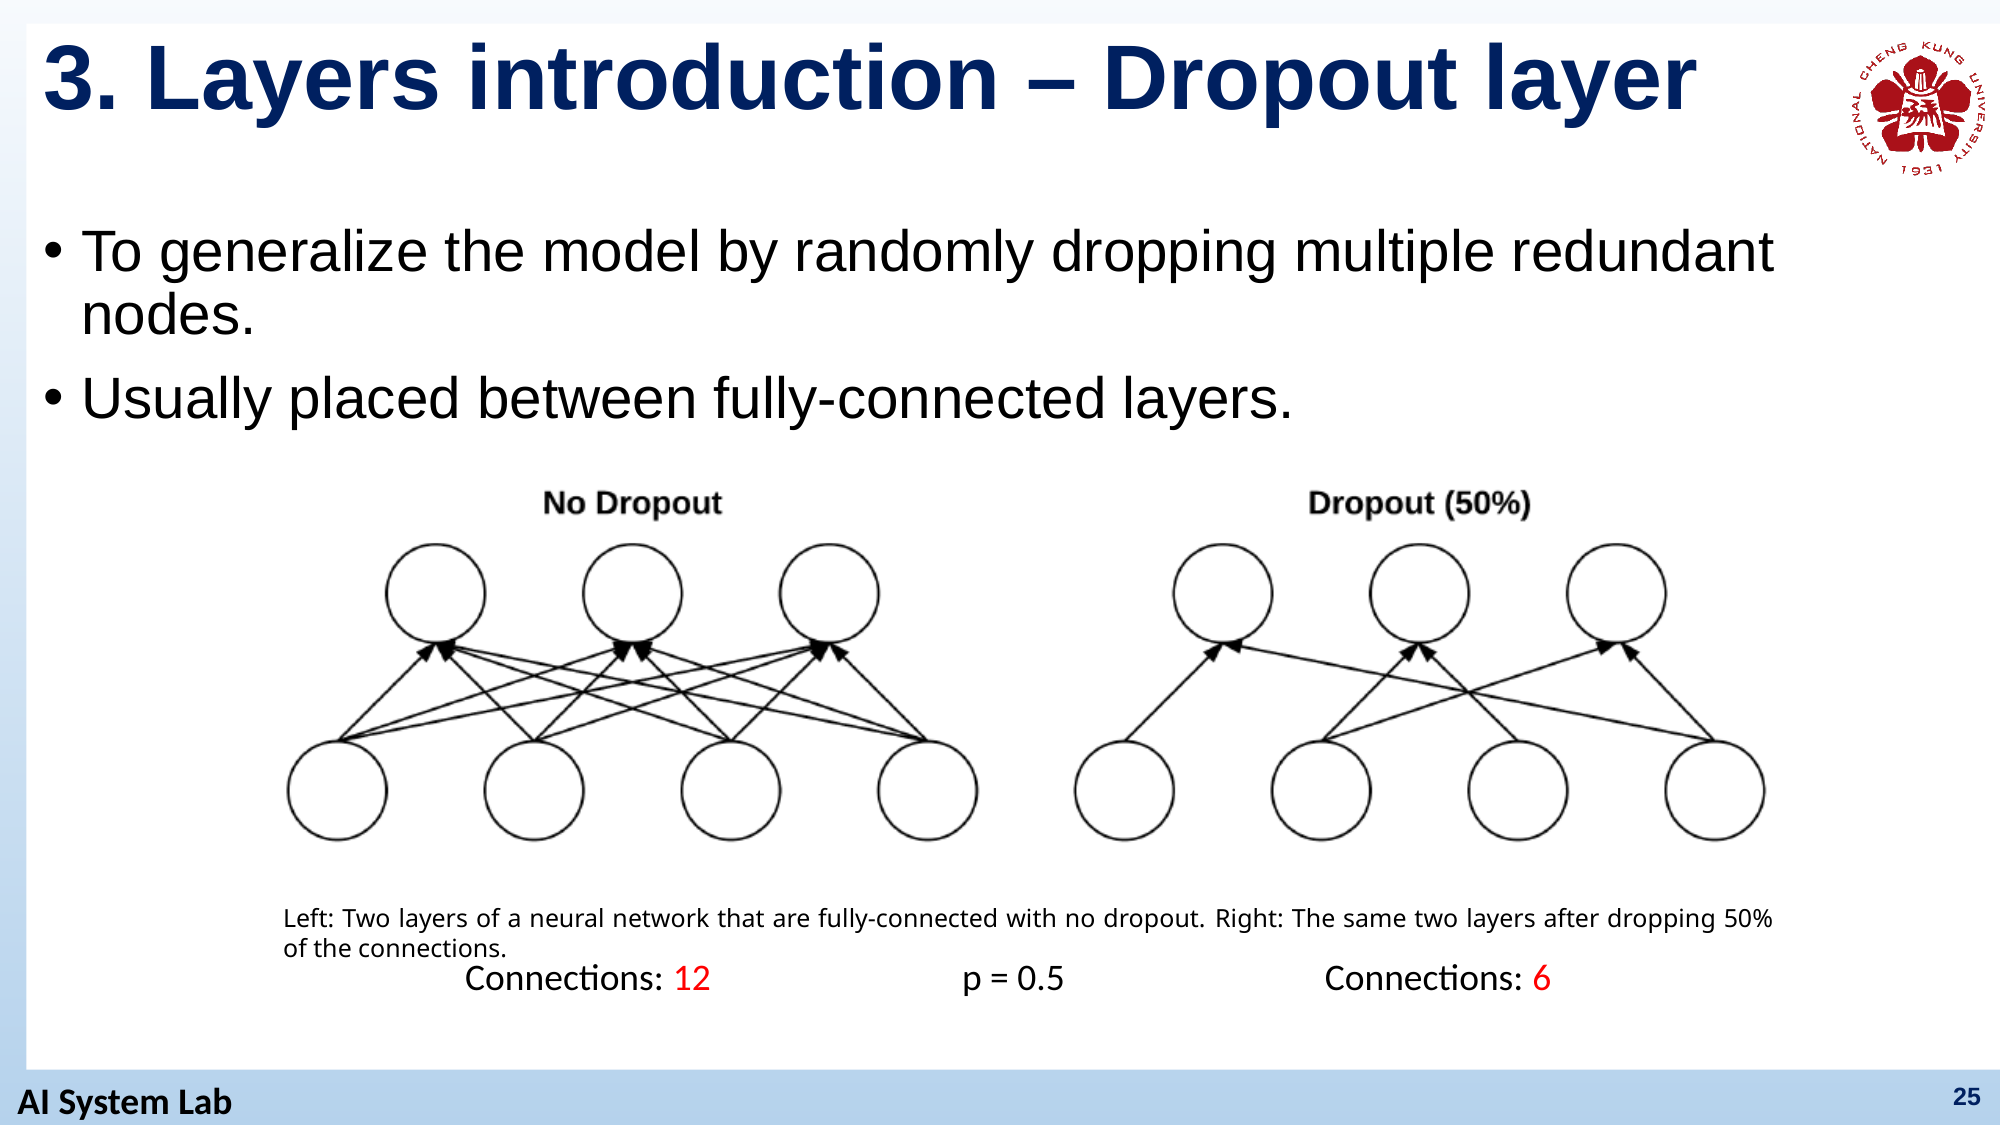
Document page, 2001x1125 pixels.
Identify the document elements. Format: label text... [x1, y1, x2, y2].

title 3. Layers introduction – Dropout layer [29, 22, 1727, 178]
text_box p = 0.5 [947, 945, 1089, 1006]
list To generalize the model by randomly dropping multiple redundant nodes. Usually placed between fully-connected layers. [29, 214, 1966, 1023]
picture [257, 459, 1779, 880]
text_box Left: Two layers of a neural network that are fully-connected with no dropout. Right: The same two layers after dropping 50% of the connections. [268, 894, 1789, 970]
picture [1847, 38, 1987, 180]
text_box Connections: 12 [450, 945, 726, 1006]
slide_number 25 [1546, 1065, 1997, 1125]
text_box Connections: 6 [1310, 945, 1567, 1006]
